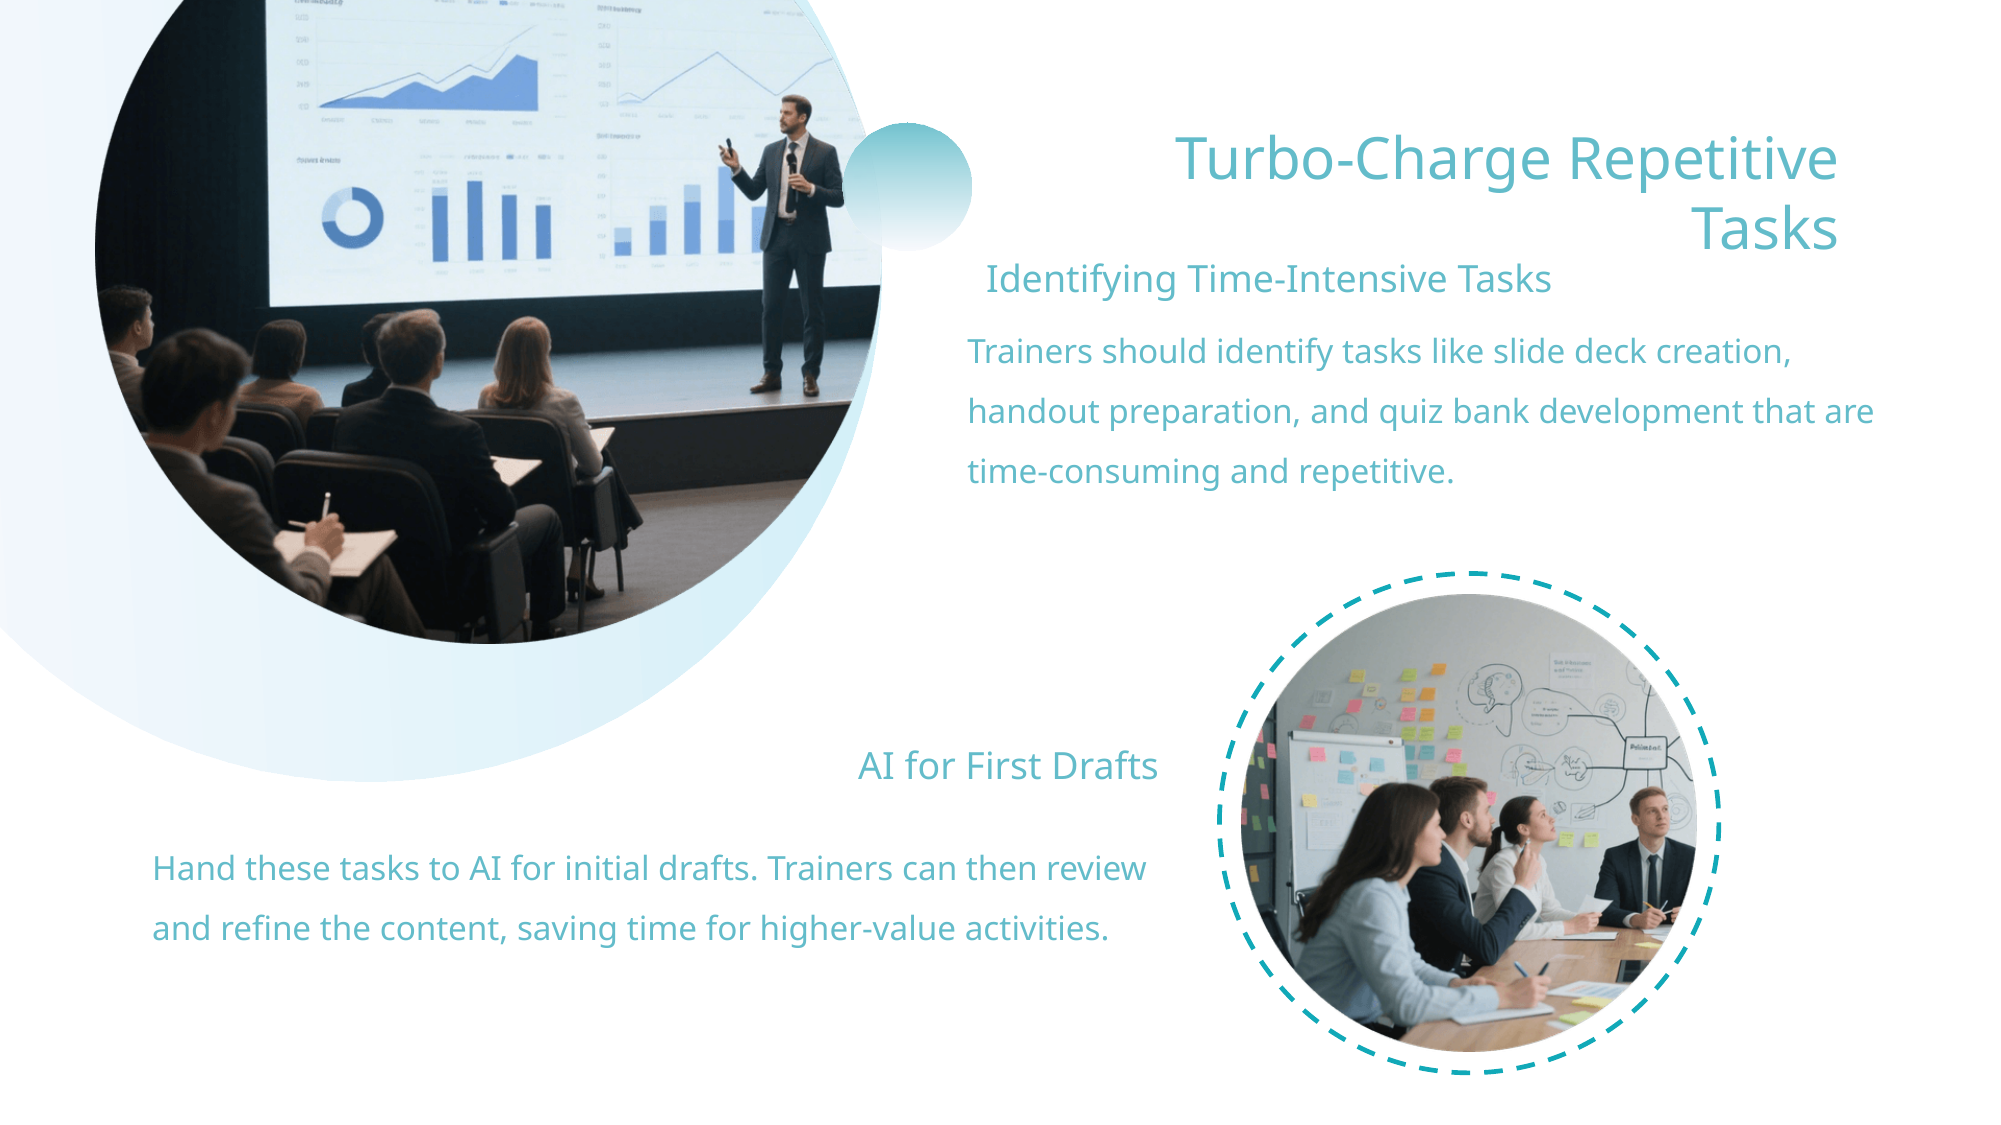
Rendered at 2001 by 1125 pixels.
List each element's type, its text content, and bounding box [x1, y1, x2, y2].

text_box Trainers should identify tasks like slide deck creation, handout preparation, and quiz bank development that are time-consuming and repetitive. [952, 303, 1941, 569]
text_box Hand these tasks to AI for initial drafts. Trainers can then review and refine the content, saving time for higher-value activities. [137, 819, 1175, 1086]
text_box AI for First Drafts [271, 734, 1175, 811]
text_box [1219, 573, 1719, 1073]
picture [1241, 594, 1697, 1052]
picture [95, 0, 882, 644]
text_box Identifying Time-Intensive Tasks [970, 247, 1689, 303]
text_box [0, 0, 907, 801]
text_box Turbo-Charge Repetitive Tasks [1001, 113, 1855, 190]
text_box [882, 122, 971, 251]
